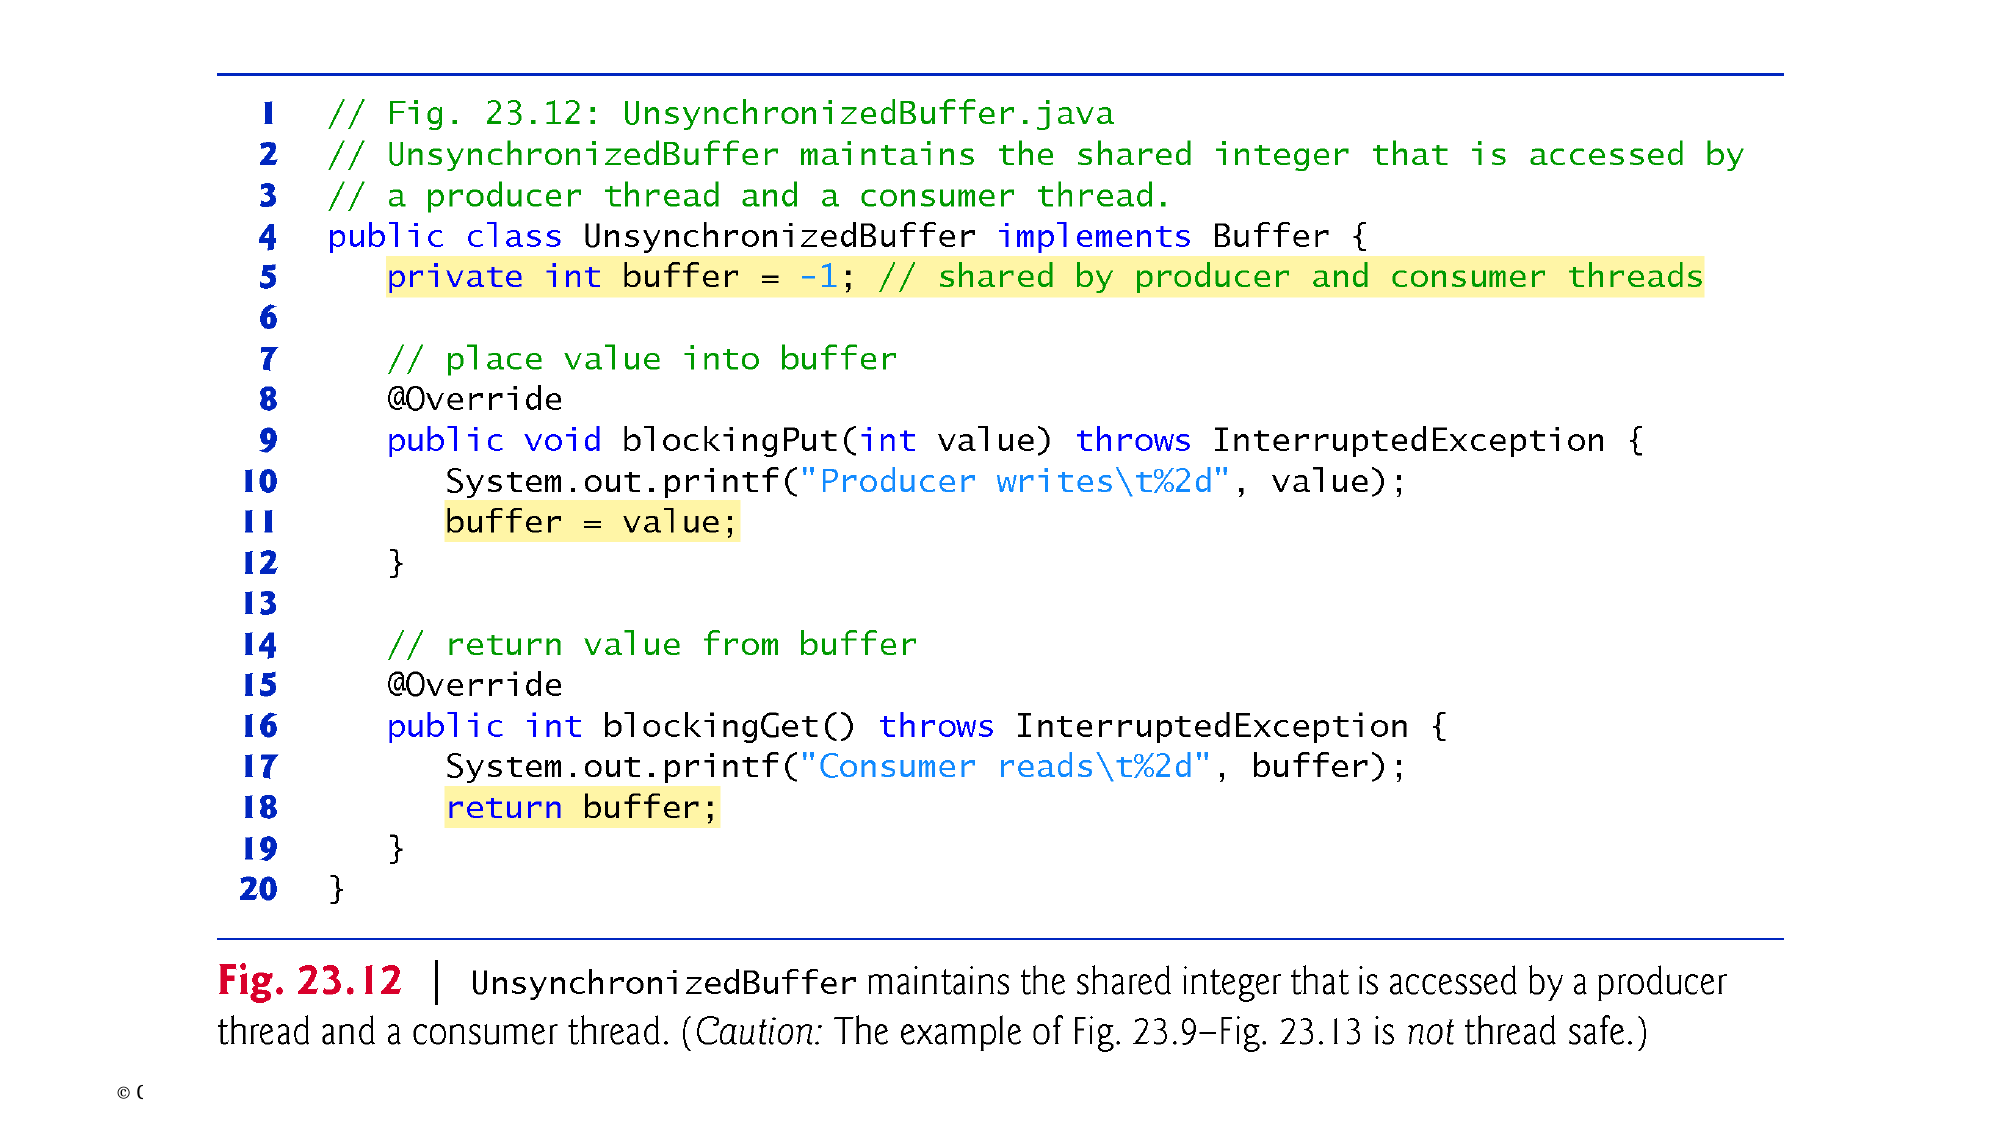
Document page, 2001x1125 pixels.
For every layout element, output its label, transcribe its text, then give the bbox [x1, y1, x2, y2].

picture [143, 0, 1857, 1125]
footer © Copyright 1992-2018 by Pearson Education, Inc. All Rights Reserved. [99, 1051, 136, 1112]
